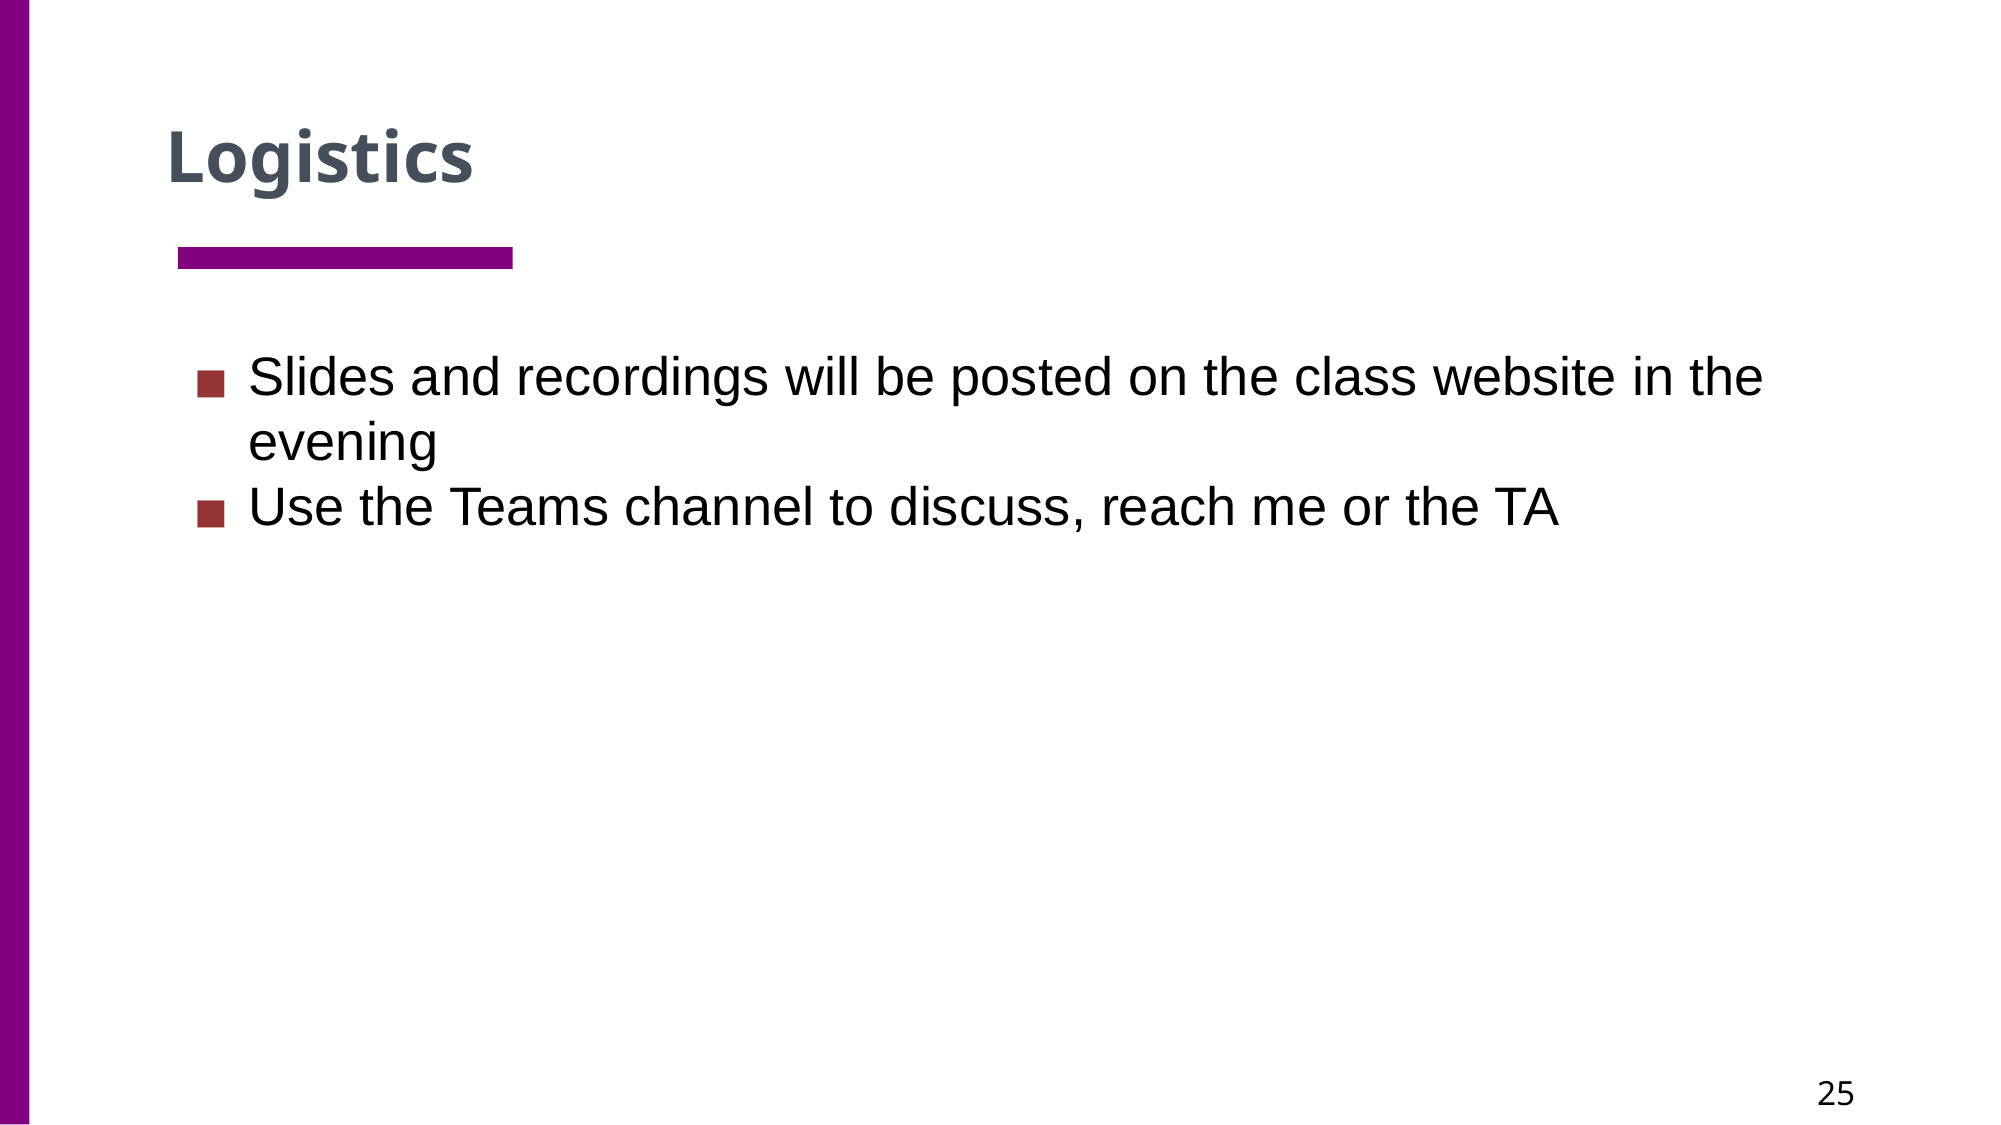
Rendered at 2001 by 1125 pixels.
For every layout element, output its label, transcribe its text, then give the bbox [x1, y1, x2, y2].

text_box Logistics [151, 0, 1849, 212]
text_box Slides and recordings will be posted on the class website in the evening Use the Teams channel to discuss, reach me or the TA [177, 326, 1875, 1050]
